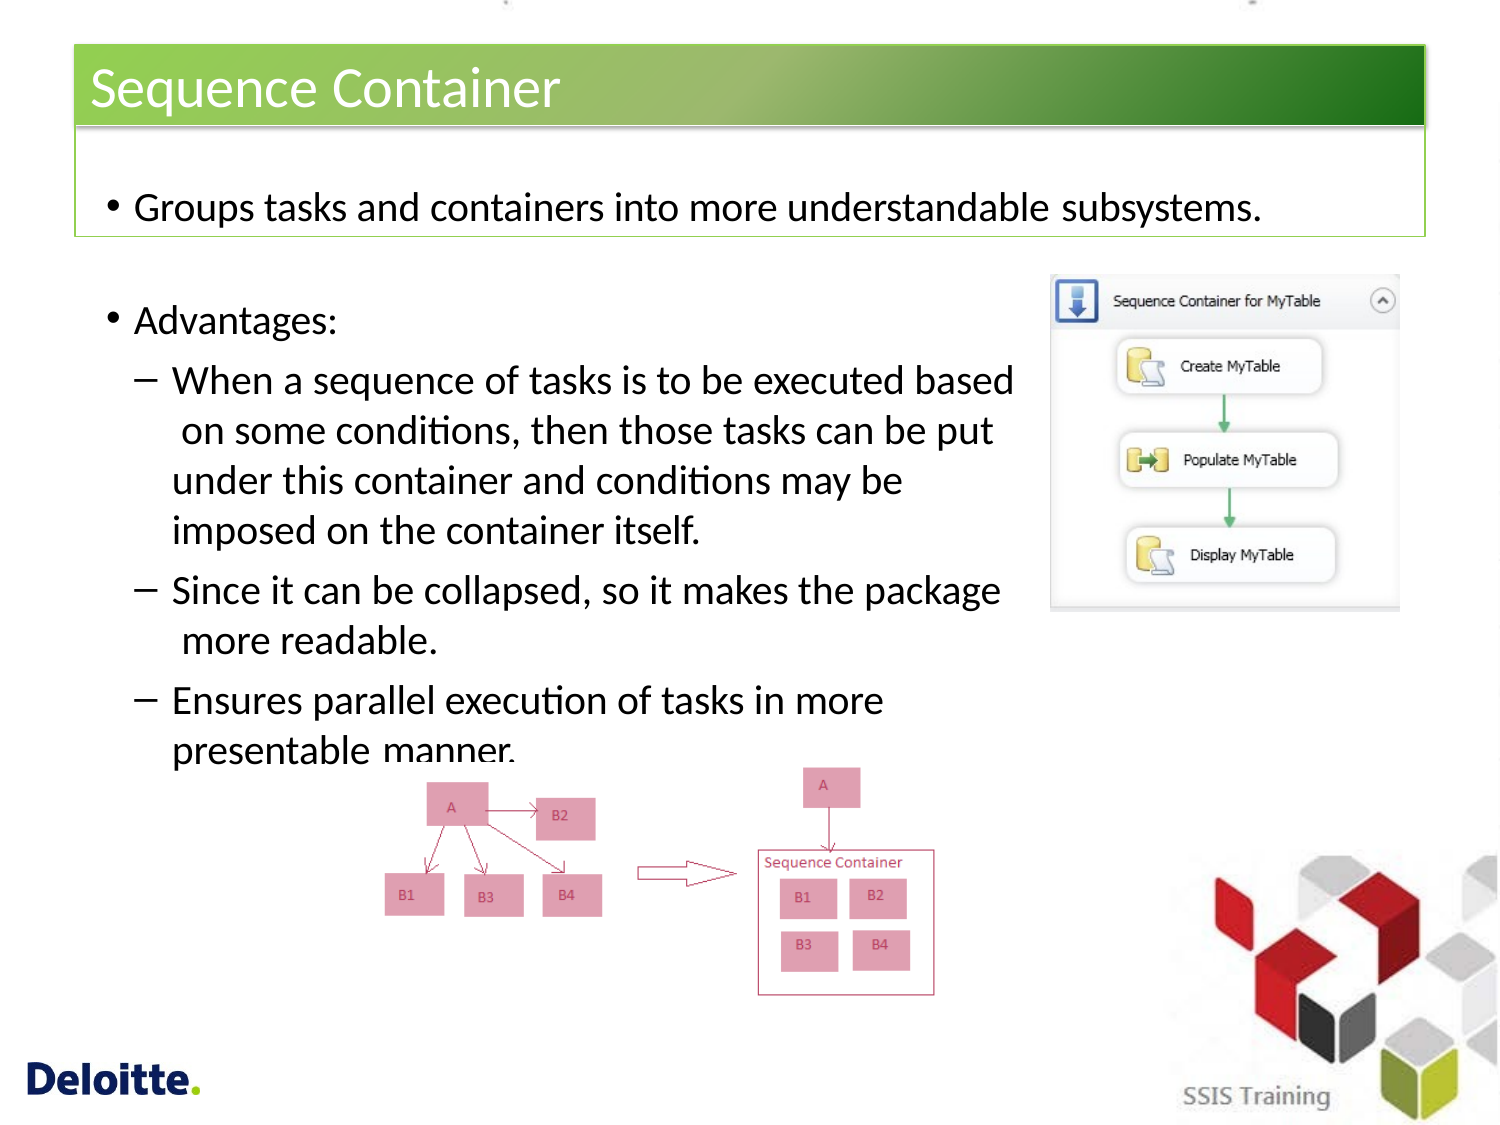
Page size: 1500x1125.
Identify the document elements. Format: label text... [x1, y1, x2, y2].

title Sequence Container [75, 45, 1425, 237]
text_box Groups tasks and containers into more understandable subsystems. Advantages: When a sequence of tasks is to be executed based on some conditions, then those tasks can be put under this container and conditions may be imposed on the container itself. Since it can be collapsed, so it makes the package more readable. Ensures parallel execution of tasks in more presentable manner. [104, 177, 1277, 773]
text_box [1, 0, 1499, 1125]
text_box [1050, 274, 1400, 612]
text_box [608, 40, 1433, 137]
text_box [27, 1062, 200, 1095]
text_box [376, 762, 940, 1000]
text_box [47, 31, 608, 169]
